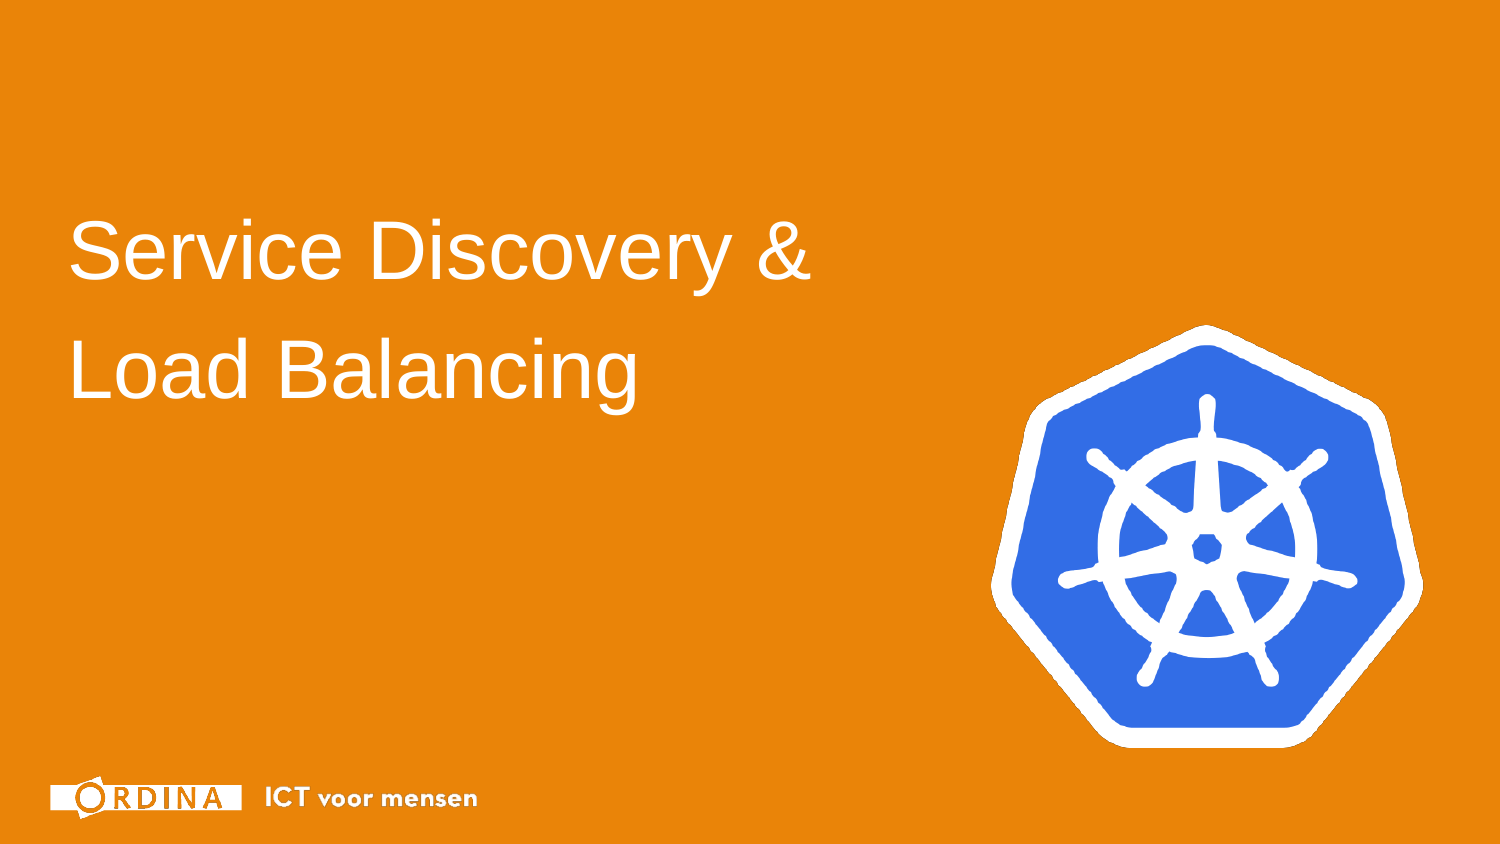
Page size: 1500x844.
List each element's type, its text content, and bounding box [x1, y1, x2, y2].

picture [38, 766, 513, 833]
list Service Discovery & Load Balancing [58, 188, 1090, 481]
picture [990, 318, 1426, 754]
